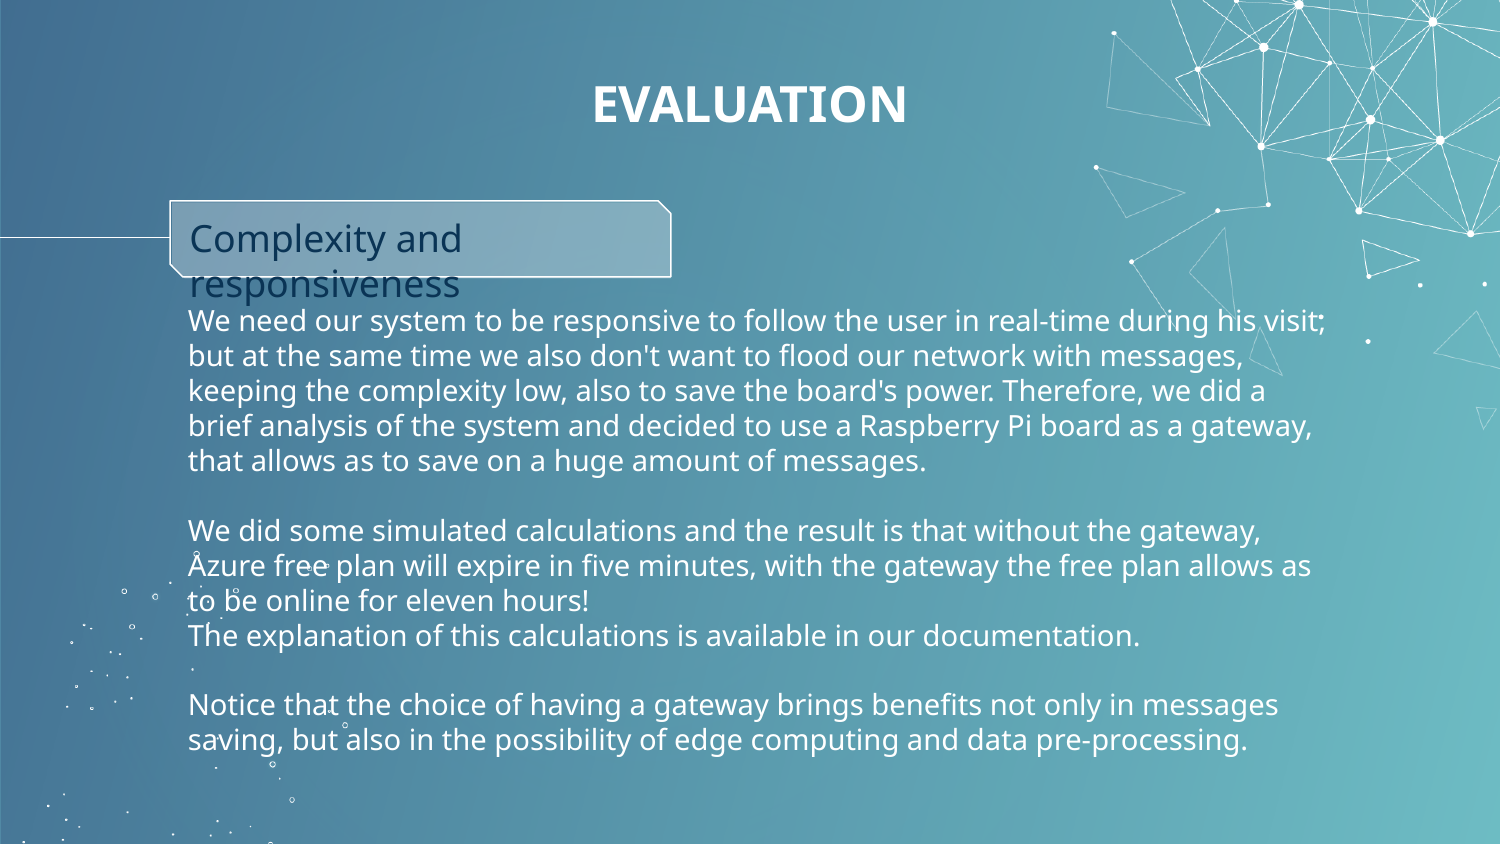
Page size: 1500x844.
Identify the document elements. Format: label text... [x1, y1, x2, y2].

text_box Complexity and responsiveness [174, 199, 686, 266]
text_box We need our system to be responsive to follow the user in real-time during his visit, but at the same time we also don't want to flood our network with messages, keeping the complexity low, also to save the board's power. Therefore, we did a brief analysis of the system and decided to use a Raspberry Pi board as a gateway, that allows as to save on a huge amount of messages. We did some simulated calculations and the result is that without the gateway, Azure free plan will expire in five minutes, with the gateway the free plan allows as to be online for eleven hours! The explanation of this calculations is available in our documentation. Notice that the choice of having a gateway brings benefits not only in messages saving, but also in the possibility of edge computing and data pre-processing. [173, 294, 1345, 764]
text_box [170, 200, 671, 277]
title EVALUATION [322, 57, 1178, 214]
picture [0, 0, 1500, 844]
